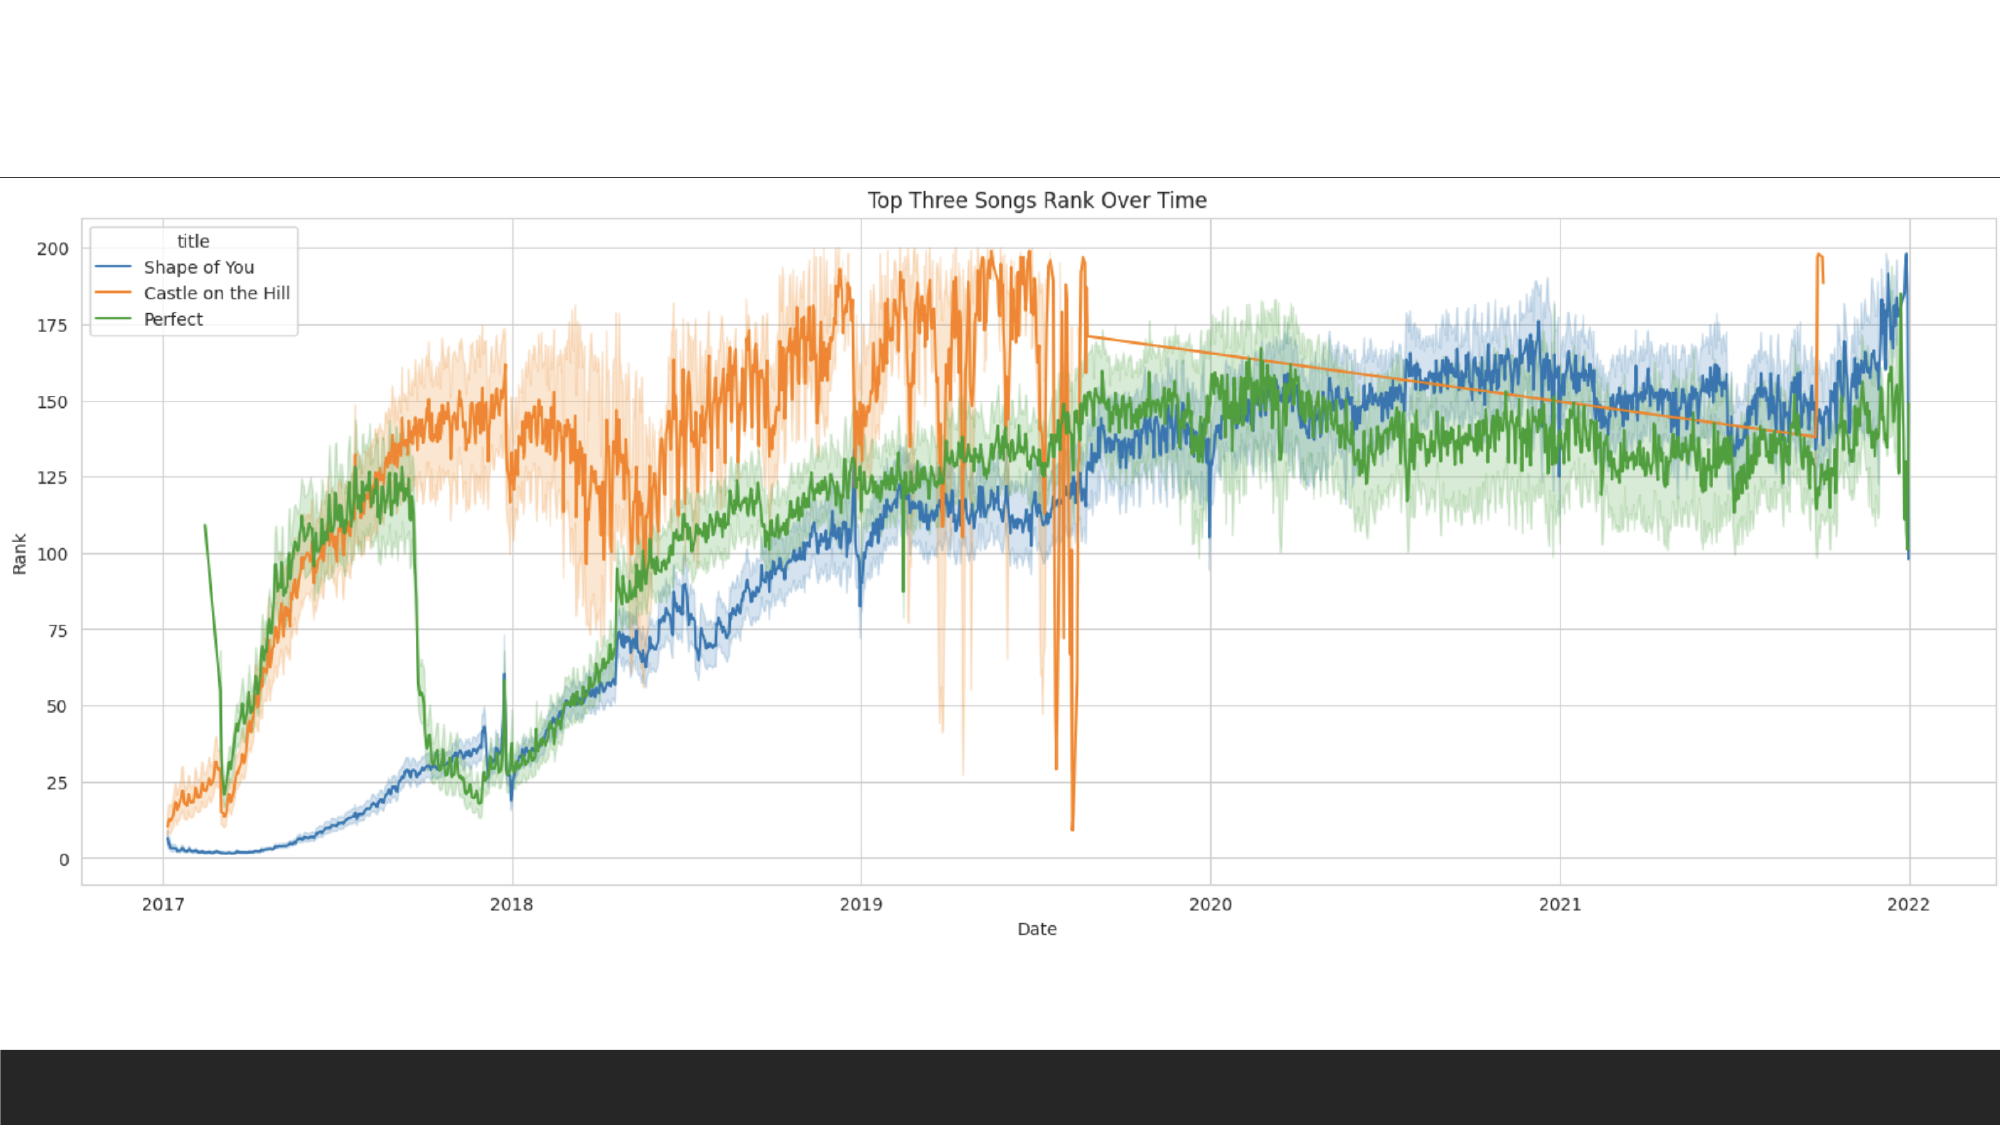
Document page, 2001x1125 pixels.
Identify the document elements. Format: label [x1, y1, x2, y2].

picture [0, 177, 2000, 948]
